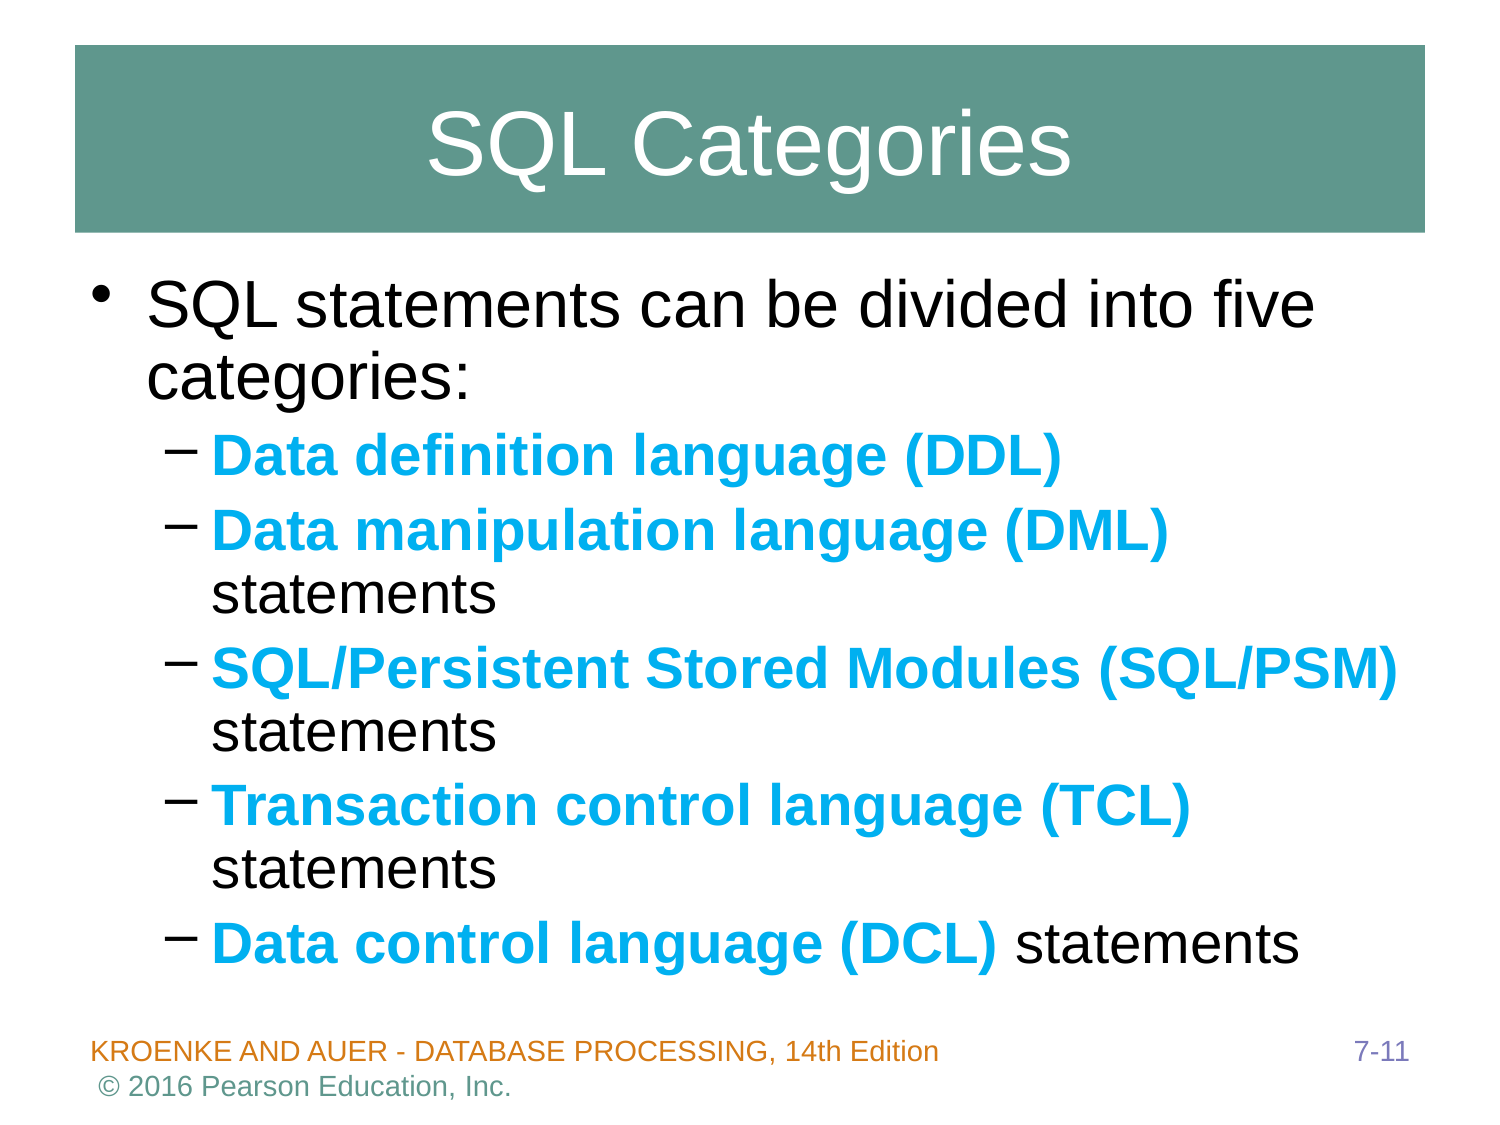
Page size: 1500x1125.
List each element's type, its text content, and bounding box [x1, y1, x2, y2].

title SQL Categories [74, 44, 1426, 233]
slide_number 7-11 [1074, 1024, 1426, 1103]
footer KROENKE AND AUER - DATABASE PROCESSING, 14th Edition © 2016 Pearson Education, Inc. [74, 1024, 963, 1104]
list SQL statements can be divided into five categories: Data definition language (DDL) Data manipulation language (DML) statements SQL/Persistent Stored Modules (SQL/PSM) statements Transaction control language (TCL) statements Data control language (DCL) statements [74, 262, 1426, 1006]
